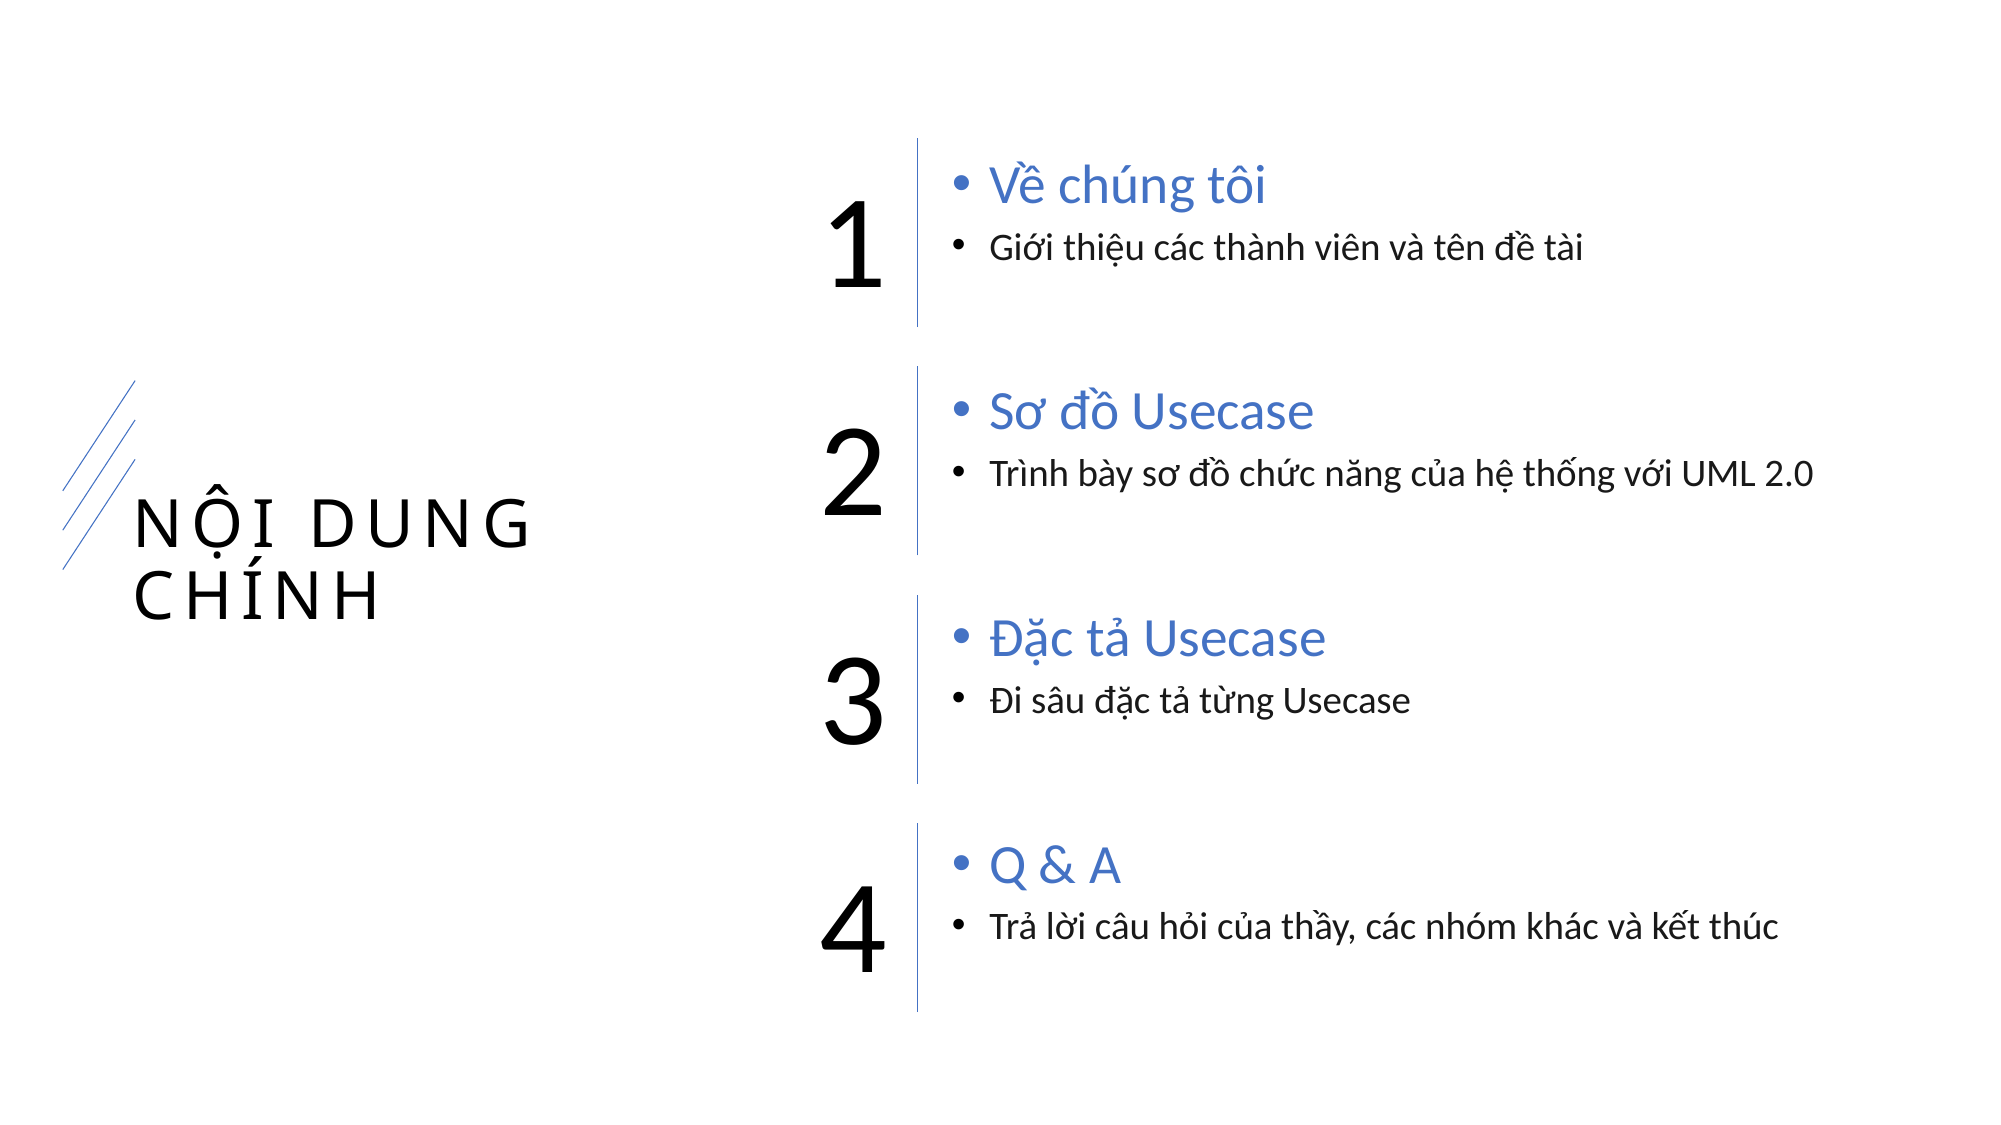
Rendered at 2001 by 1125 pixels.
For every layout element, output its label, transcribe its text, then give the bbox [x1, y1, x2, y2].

title NỘI DUNG CHÍNH [117, 451, 796, 672]
list Về chúng tôi [936, 128, 1875, 213]
list Đi sâu đặc tả từng Usecase [936, 666, 1875, 801]
list Trình bày sơ đồ chức năng của hệ thống với UML 2.0 [936, 440, 1875, 574]
list Trả lời câu hỏi của thầy, các nhóm khác và kết thúc [936, 893, 1875, 1028]
list Q & A [936, 808, 1875, 893]
list Giới thiệu các thành viên và tên đề tài [936, 213, 1875, 348]
list Đặc tả Usecase [936, 581, 1875, 666]
list Sơ đồ Usecase [936, 355, 1875, 440]
